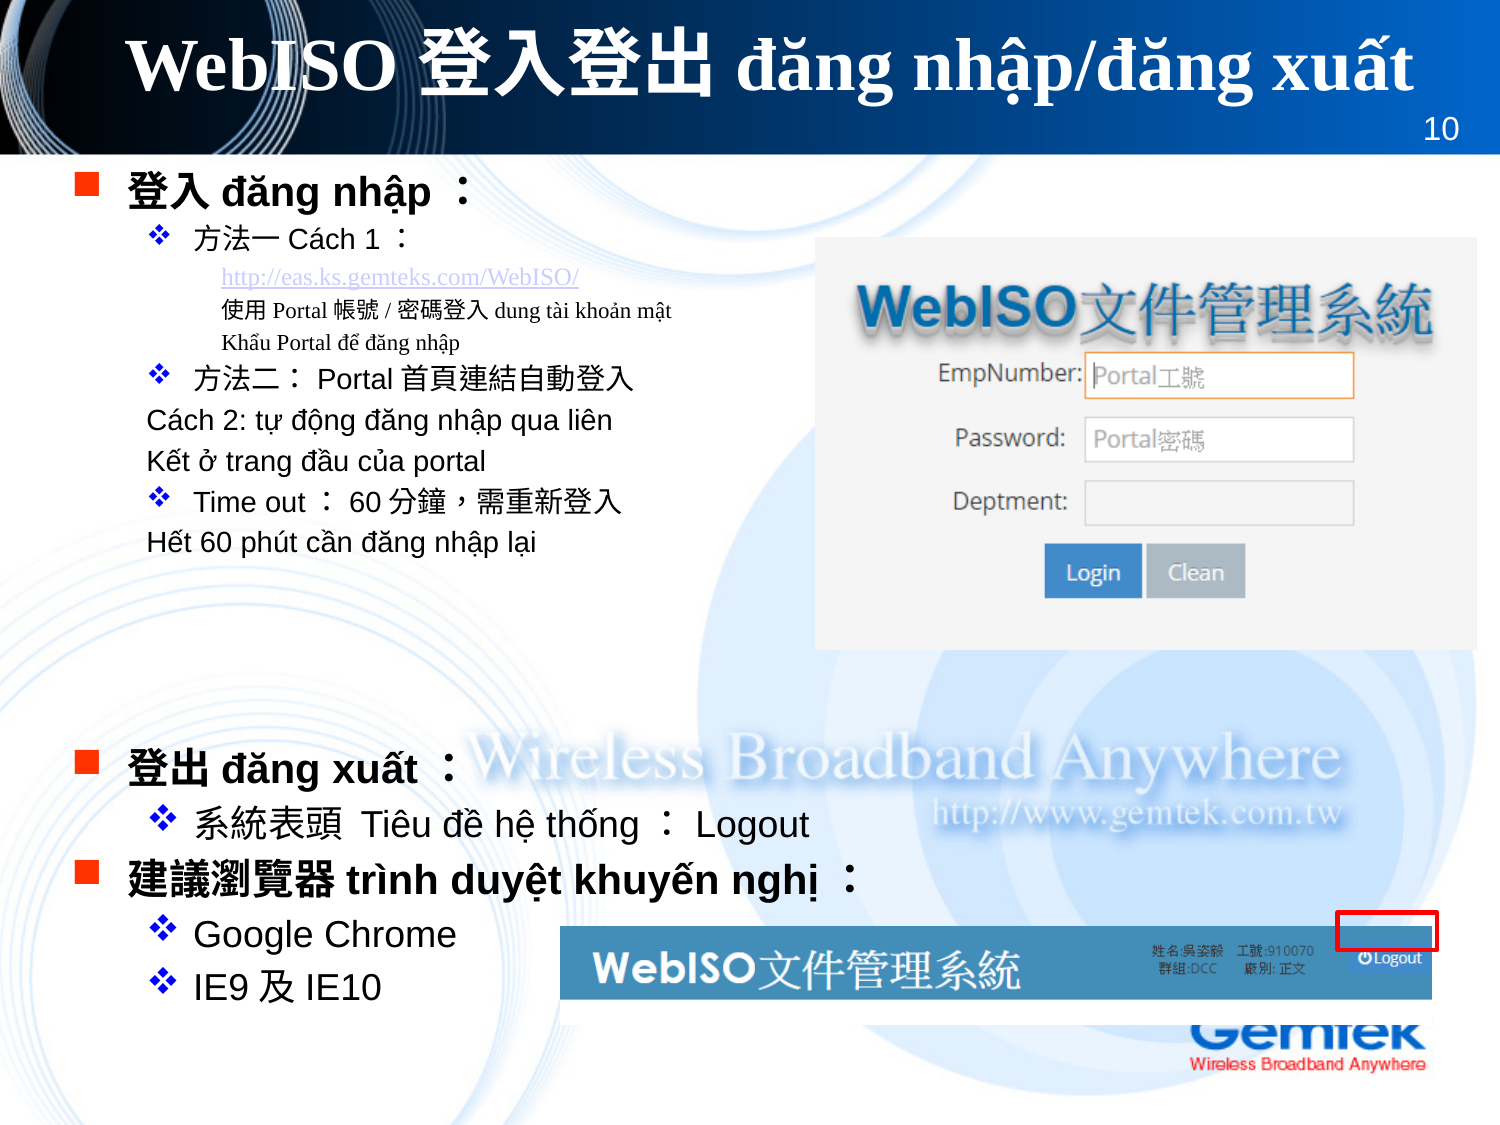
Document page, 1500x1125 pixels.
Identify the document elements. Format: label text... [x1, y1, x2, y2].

slide_number 10 [1399, 99, 1476, 151]
text_box [1335, 910, 1439, 952]
list 登入đăng nhập： 方法一Cách 1： http://eas.ks.gemteks.com/WebISO/ 使用Portal帳號/密碼登入dung tài khoản mật Khẩu Portal để đăng nhập 方法二：Portal首頁連結自動登入 Cách 2: tự động đăng nhập qua liên Kết ở trang đầu của portal Time out：60分鐘，需重新登入 Hết 60 phút cần đăng nhập lại 登出đăng xuất： 系統表頭 Tiêu đề hệ thống：Logout 建議瀏覽器trình duyệt khuyến nghị： Google Chrome IE9及IE10 [56, 156, 1444, 1113]
title WebISO登入登出đăng nhập/đăng xuất [94, 10, 1446, 112]
picture [0, 0, 1500, 1125]
